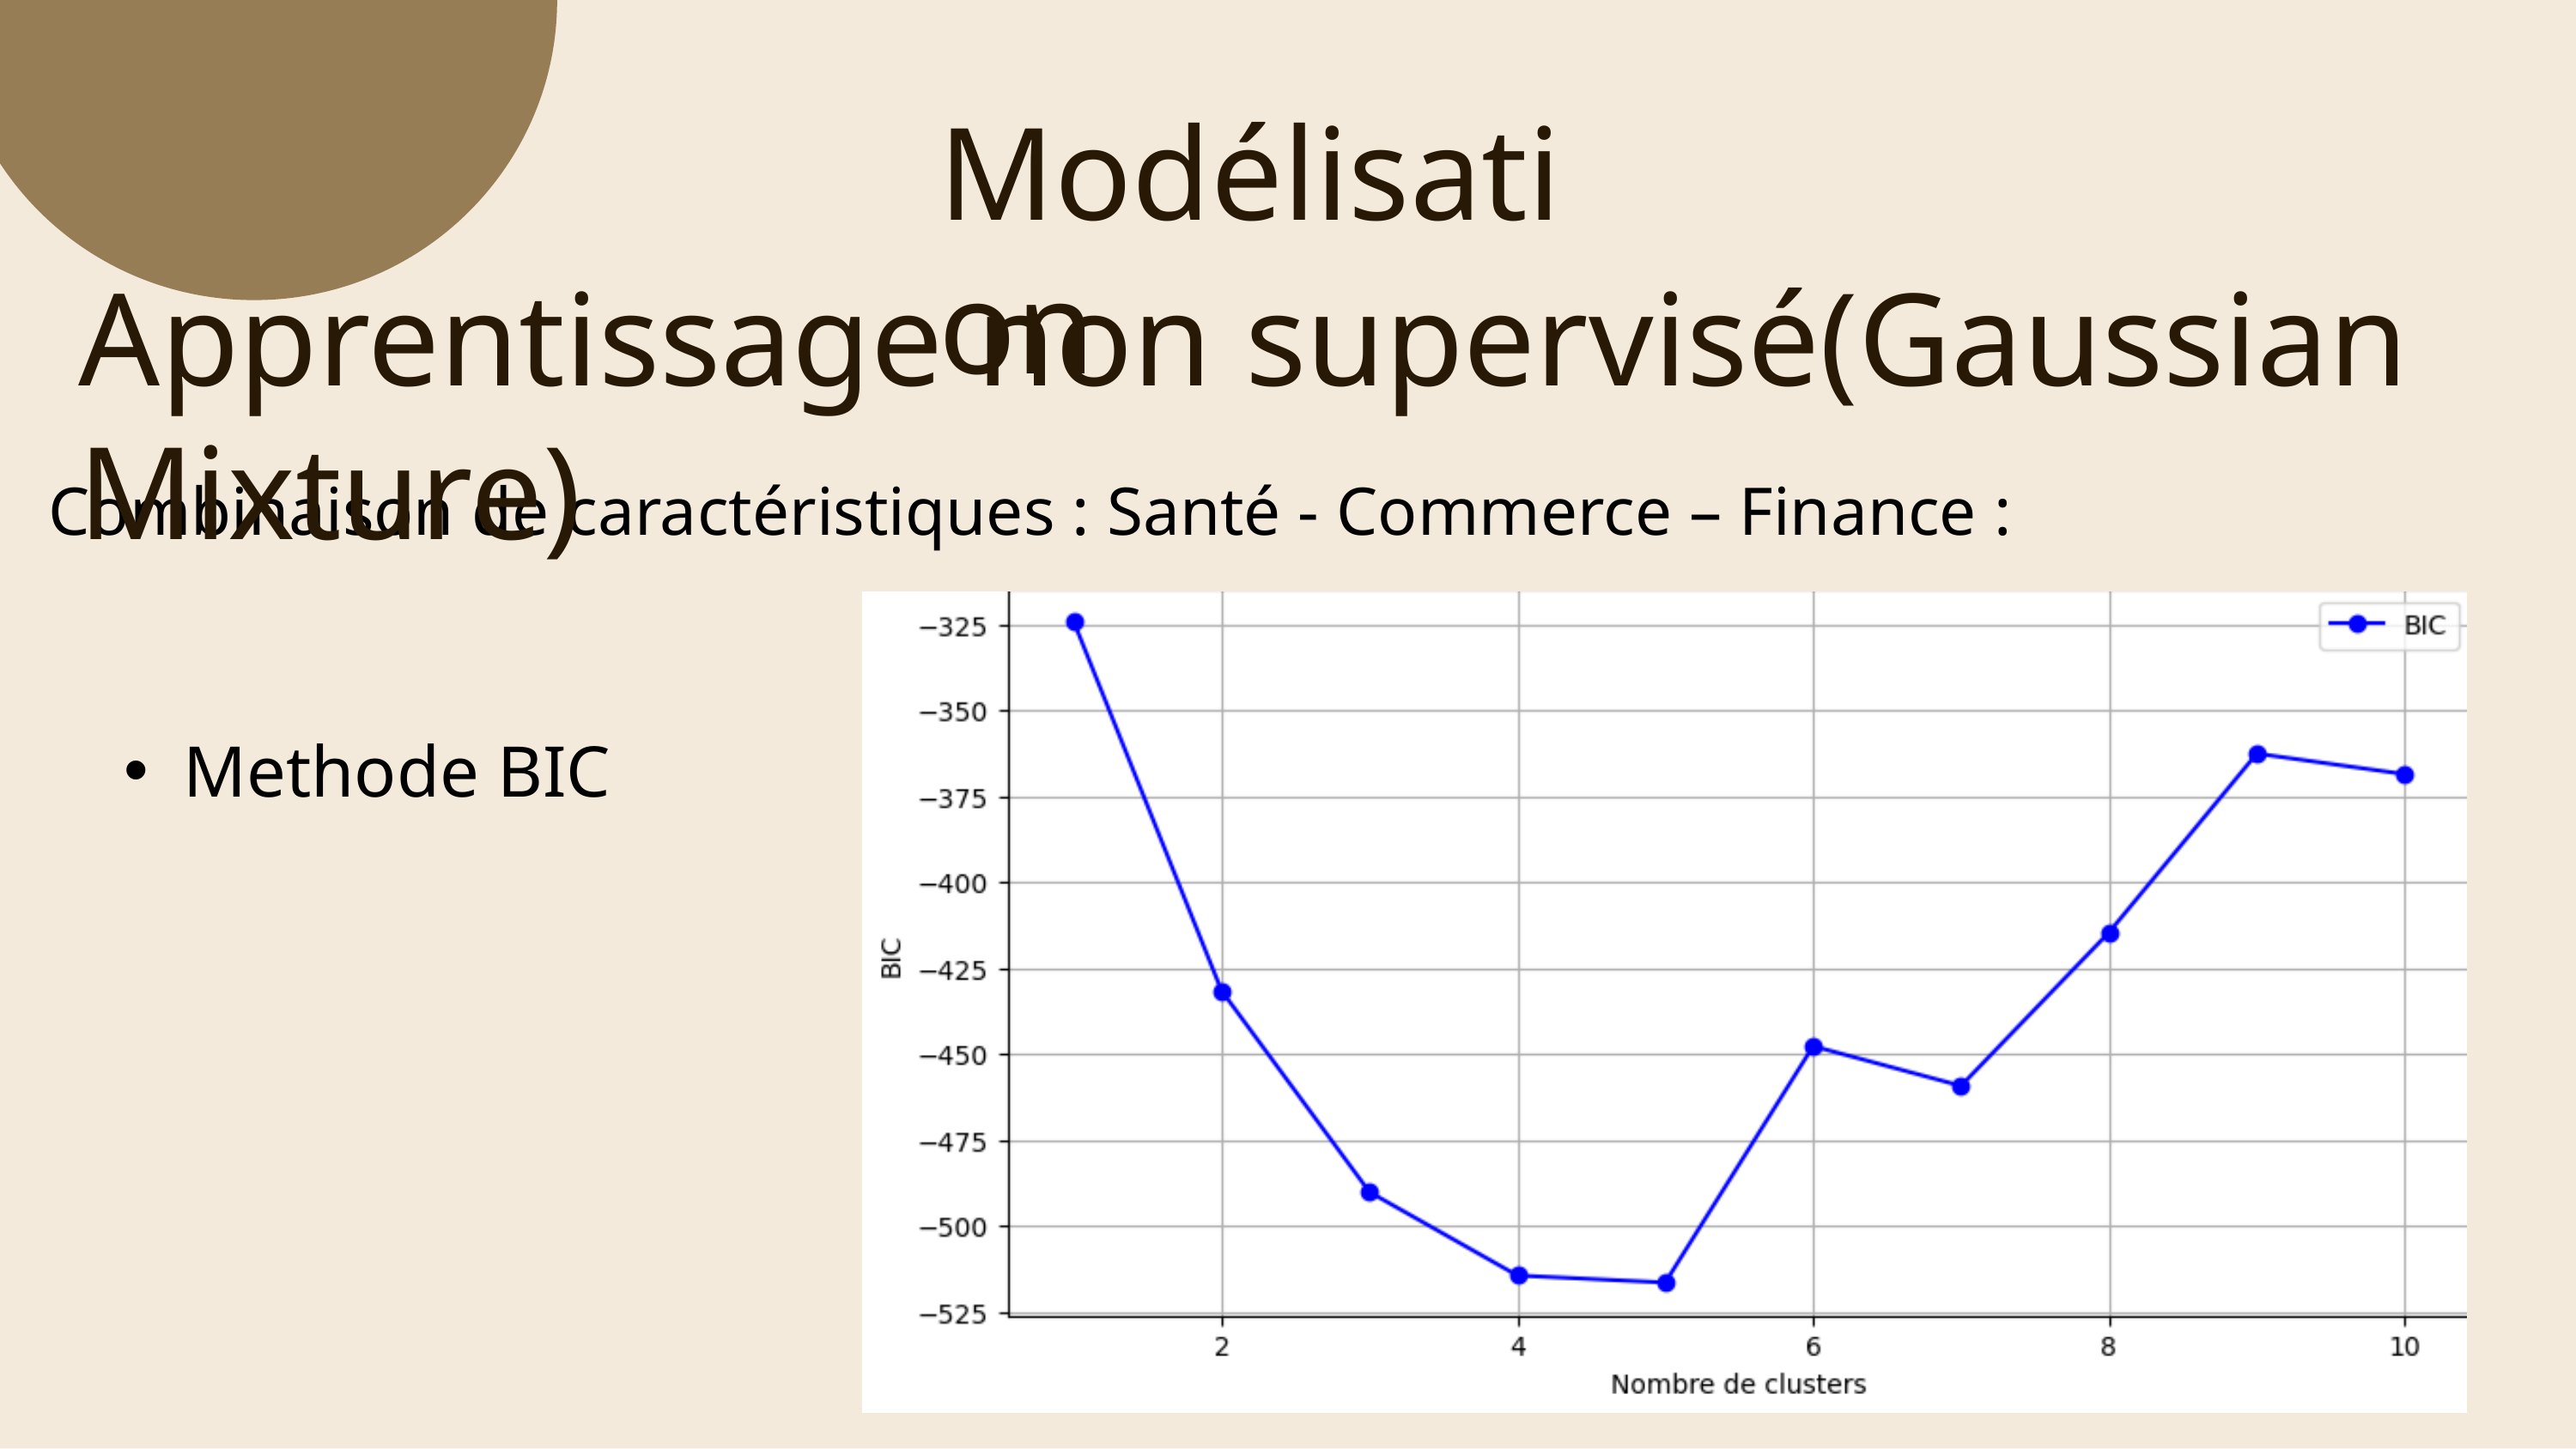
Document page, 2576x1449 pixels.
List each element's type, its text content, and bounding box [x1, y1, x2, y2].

text_box Methode BIC [48, 713, 611, 812]
text_box [861, 591, 2467, 1414]
text_box Combinaison de caractéristiques : Santé - Commerce – Finance : [48, 456, 78, 549]
text_box Modélisation [939, 92, 1637, 258]
text_box Apprentissage non supervisé(Gaussian Mixture) [78, 258, 2498, 565]
text_box [0, 0, 2576, 1449]
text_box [0, 0, 558, 300]
